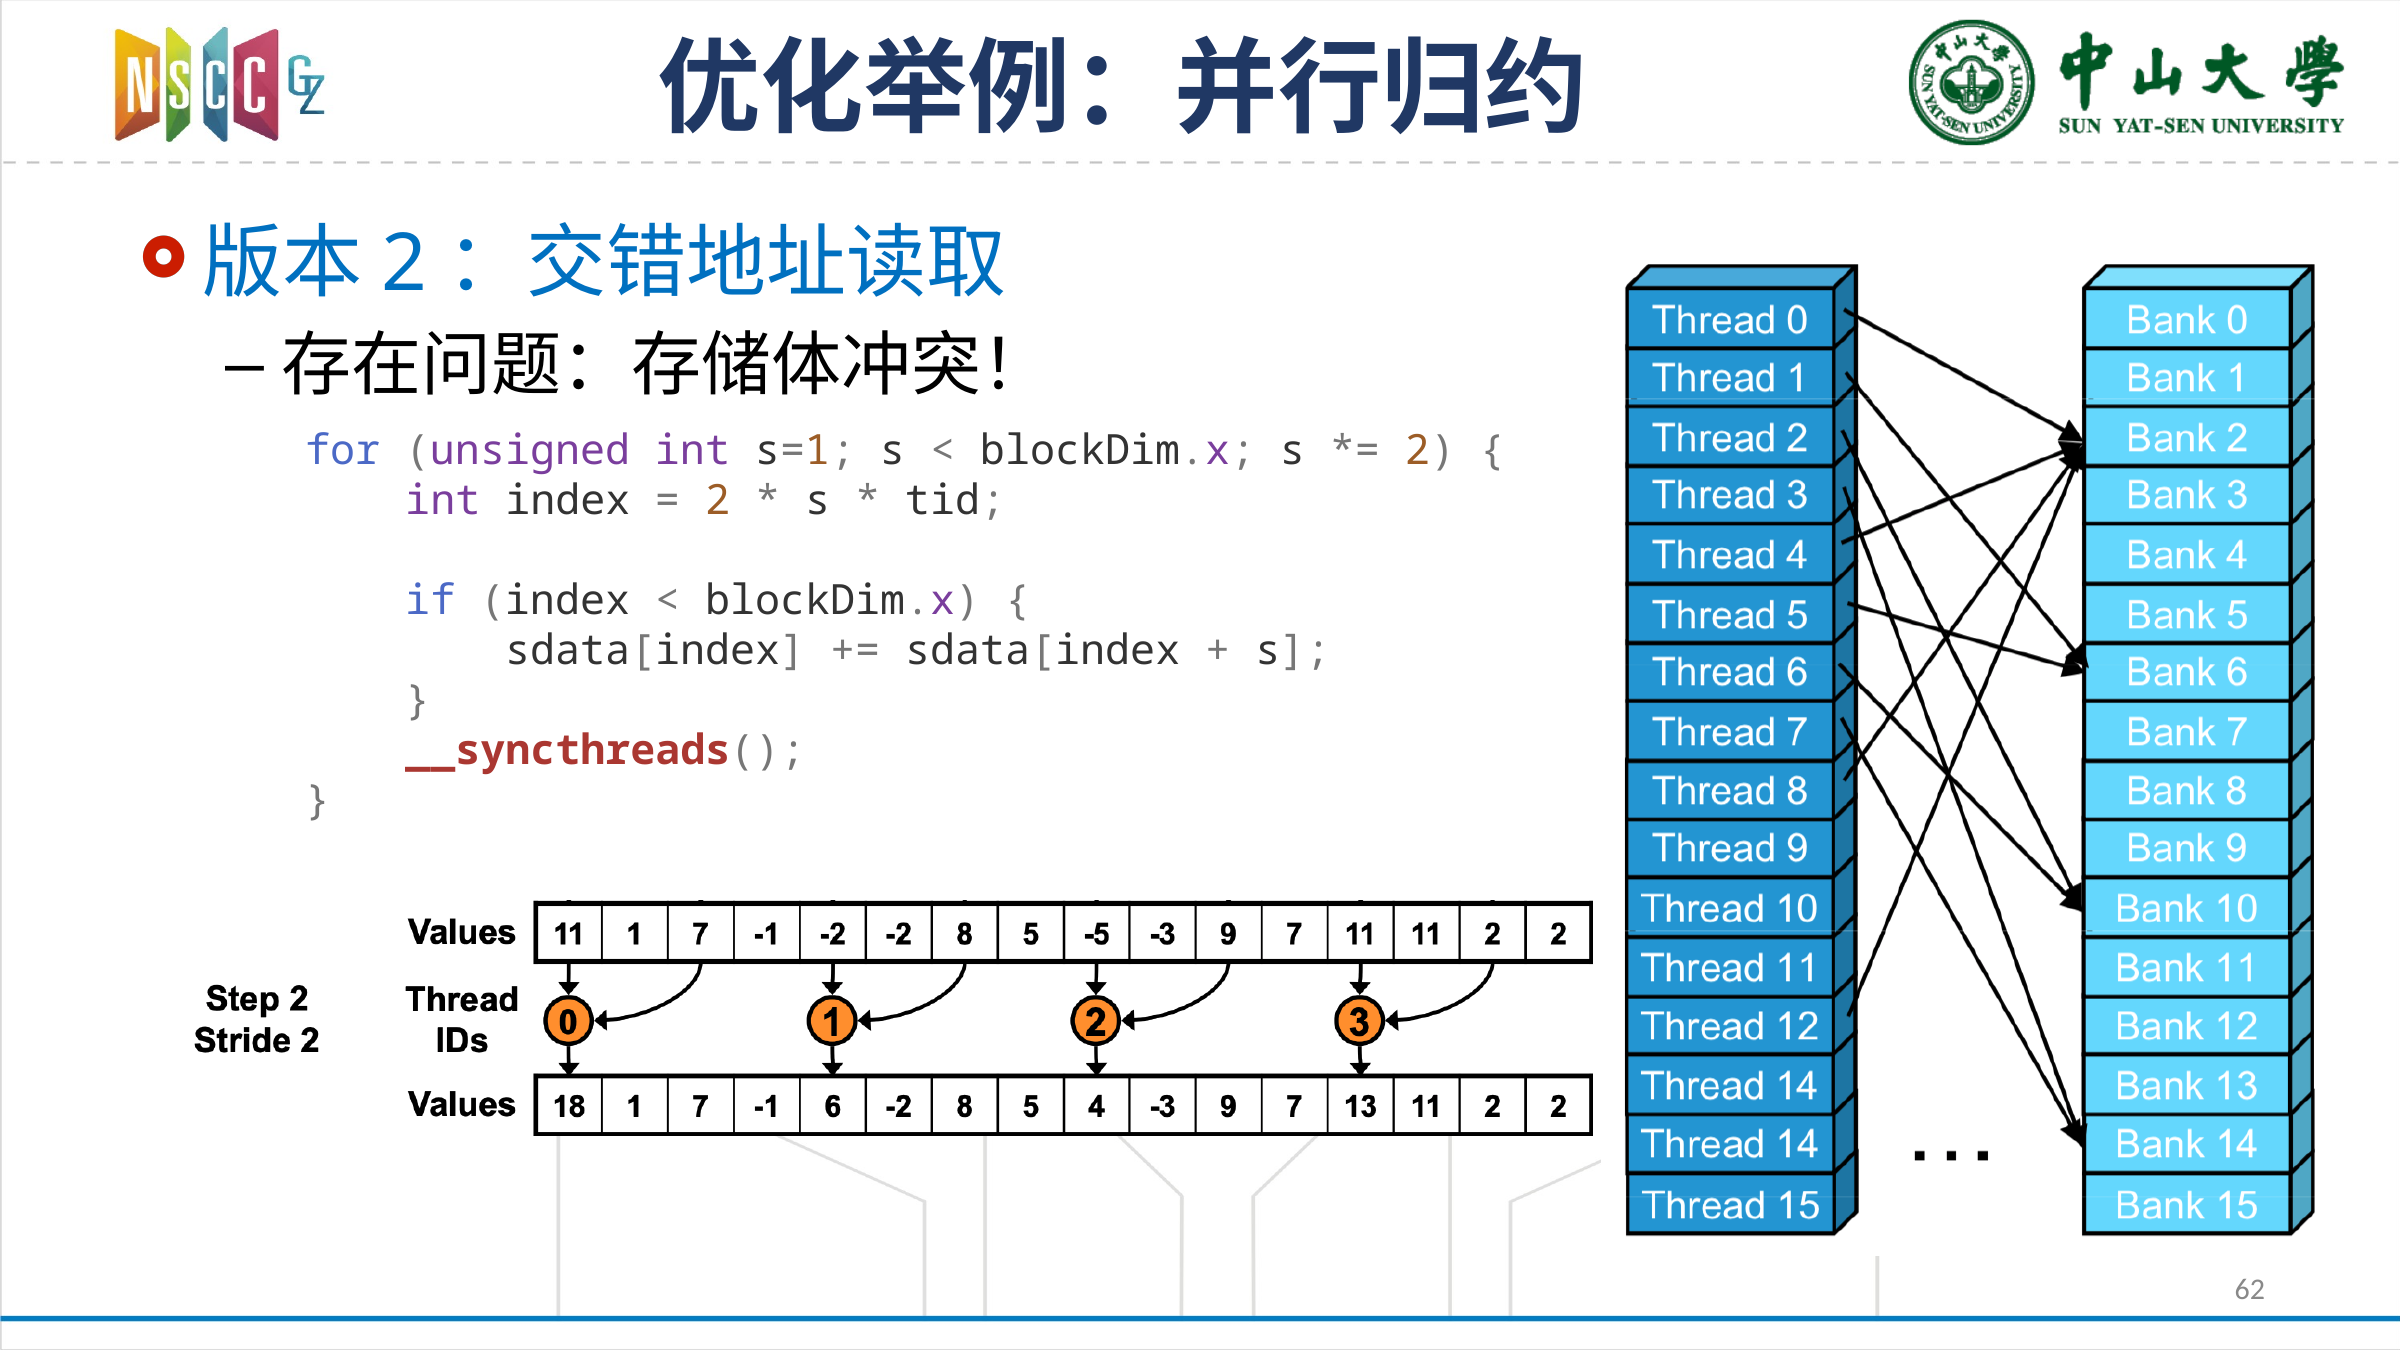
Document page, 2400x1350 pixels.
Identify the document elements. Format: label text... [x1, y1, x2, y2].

list 版本2：交错地址读取 存在问题：存储体冲突！ [120, 202, 2280, 1206]
slide_number 62 [1719, 1263, 2280, 1324]
text_box for (unsigned int s=1; s < blockDim.x; s *= 2) { int index = 2 * s * tid; if (index < blockDim.x) { sdata[index] += sdata[index + s]; } __syncthreads(); } [290, 415, 1596, 830]
title 优化举例：并行归约 [349, 13, 1897, 153]
picture [0, 0, 2400, 1350]
